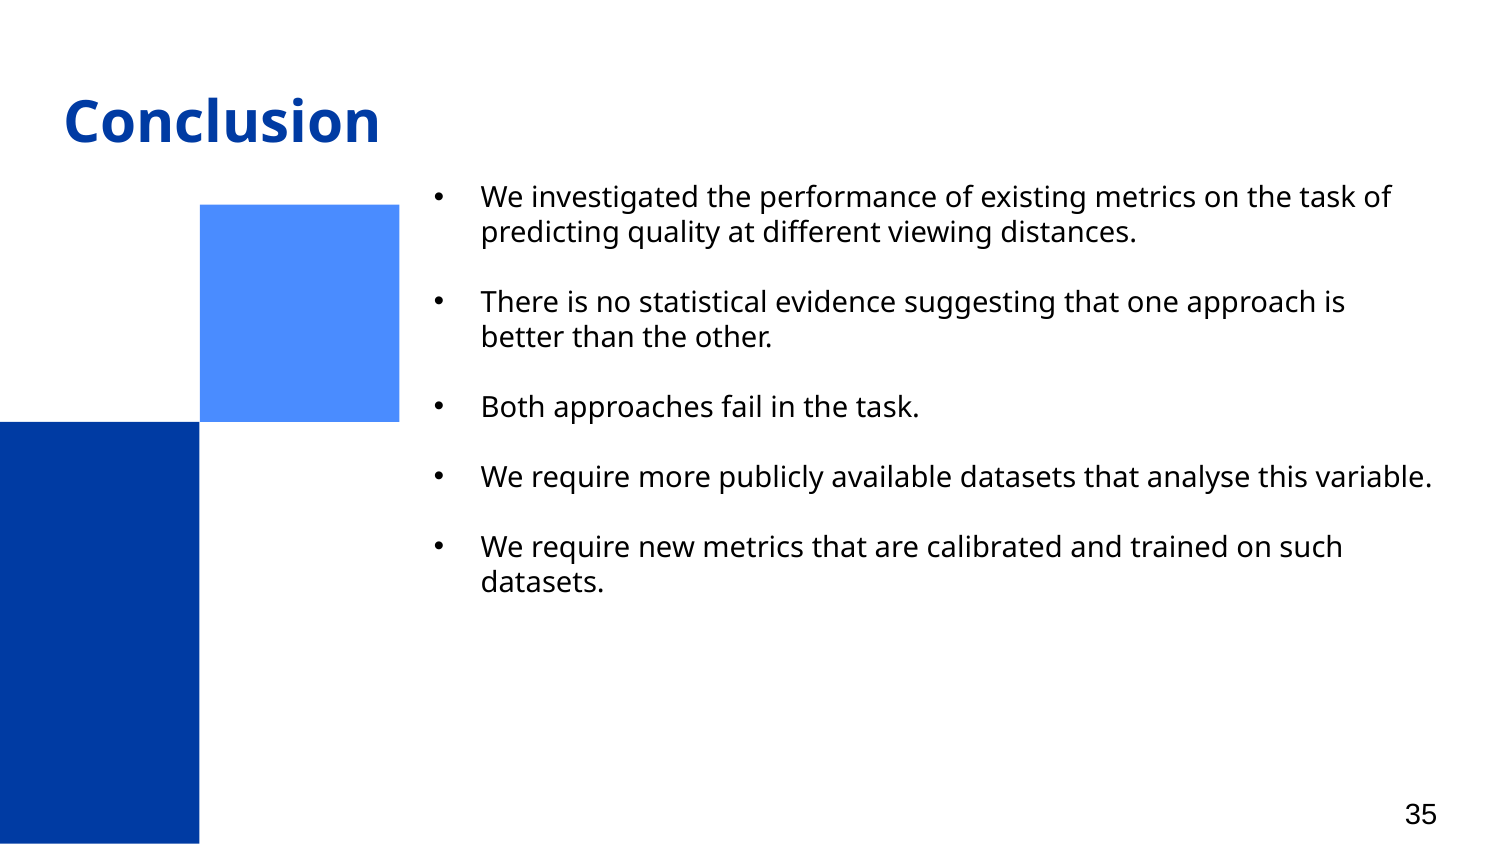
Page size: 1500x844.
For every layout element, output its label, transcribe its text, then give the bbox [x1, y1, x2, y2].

slide_number 35 [1389, 780, 1480, 844]
subtitle We investigated the performance of existing metrics on the task of predicting quality at different viewing distances. There is no statistical evidence suggesting that one approach is better than the other. Both approaches fail in the task. We require more publicly available datasets that analyse this variable. We require new metrics that are calibrated and trained on such datasets. [418, 163, 1452, 681]
title Conclusion [48, 69, 714, 188]
